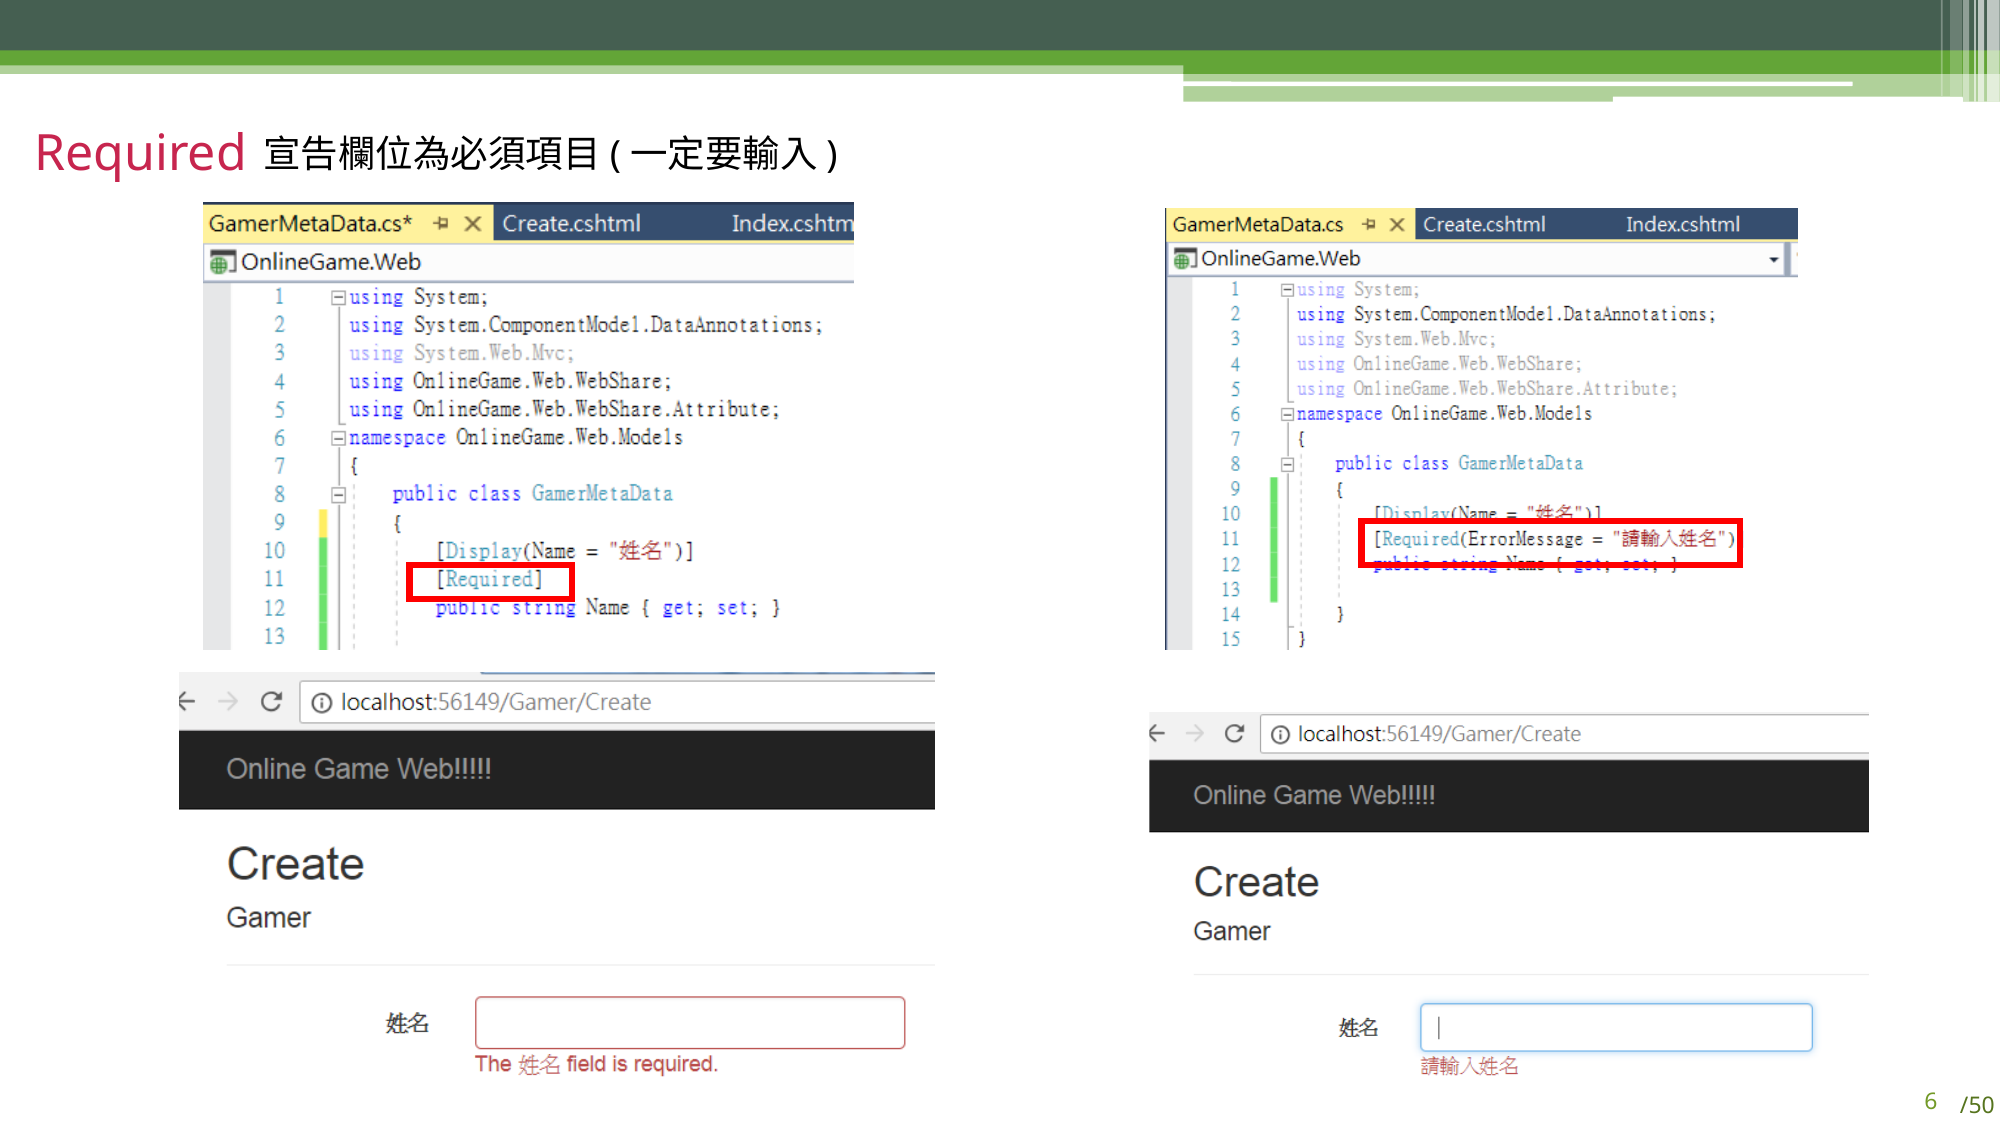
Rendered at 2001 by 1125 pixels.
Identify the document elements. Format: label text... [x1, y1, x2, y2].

footer /50 [1953, 1083, 2000, 1124]
picture [203, 202, 854, 650]
text_box Required [19, 112, 262, 188]
slide_number 5 [1785, 1065, 1953, 1125]
picture [179, 672, 935, 1097]
picture [1165, 208, 1798, 650]
text_box 宣告欄位為必須項目(一定要輸入) [248, 122, 853, 183]
picture [1149, 712, 1870, 1093]
